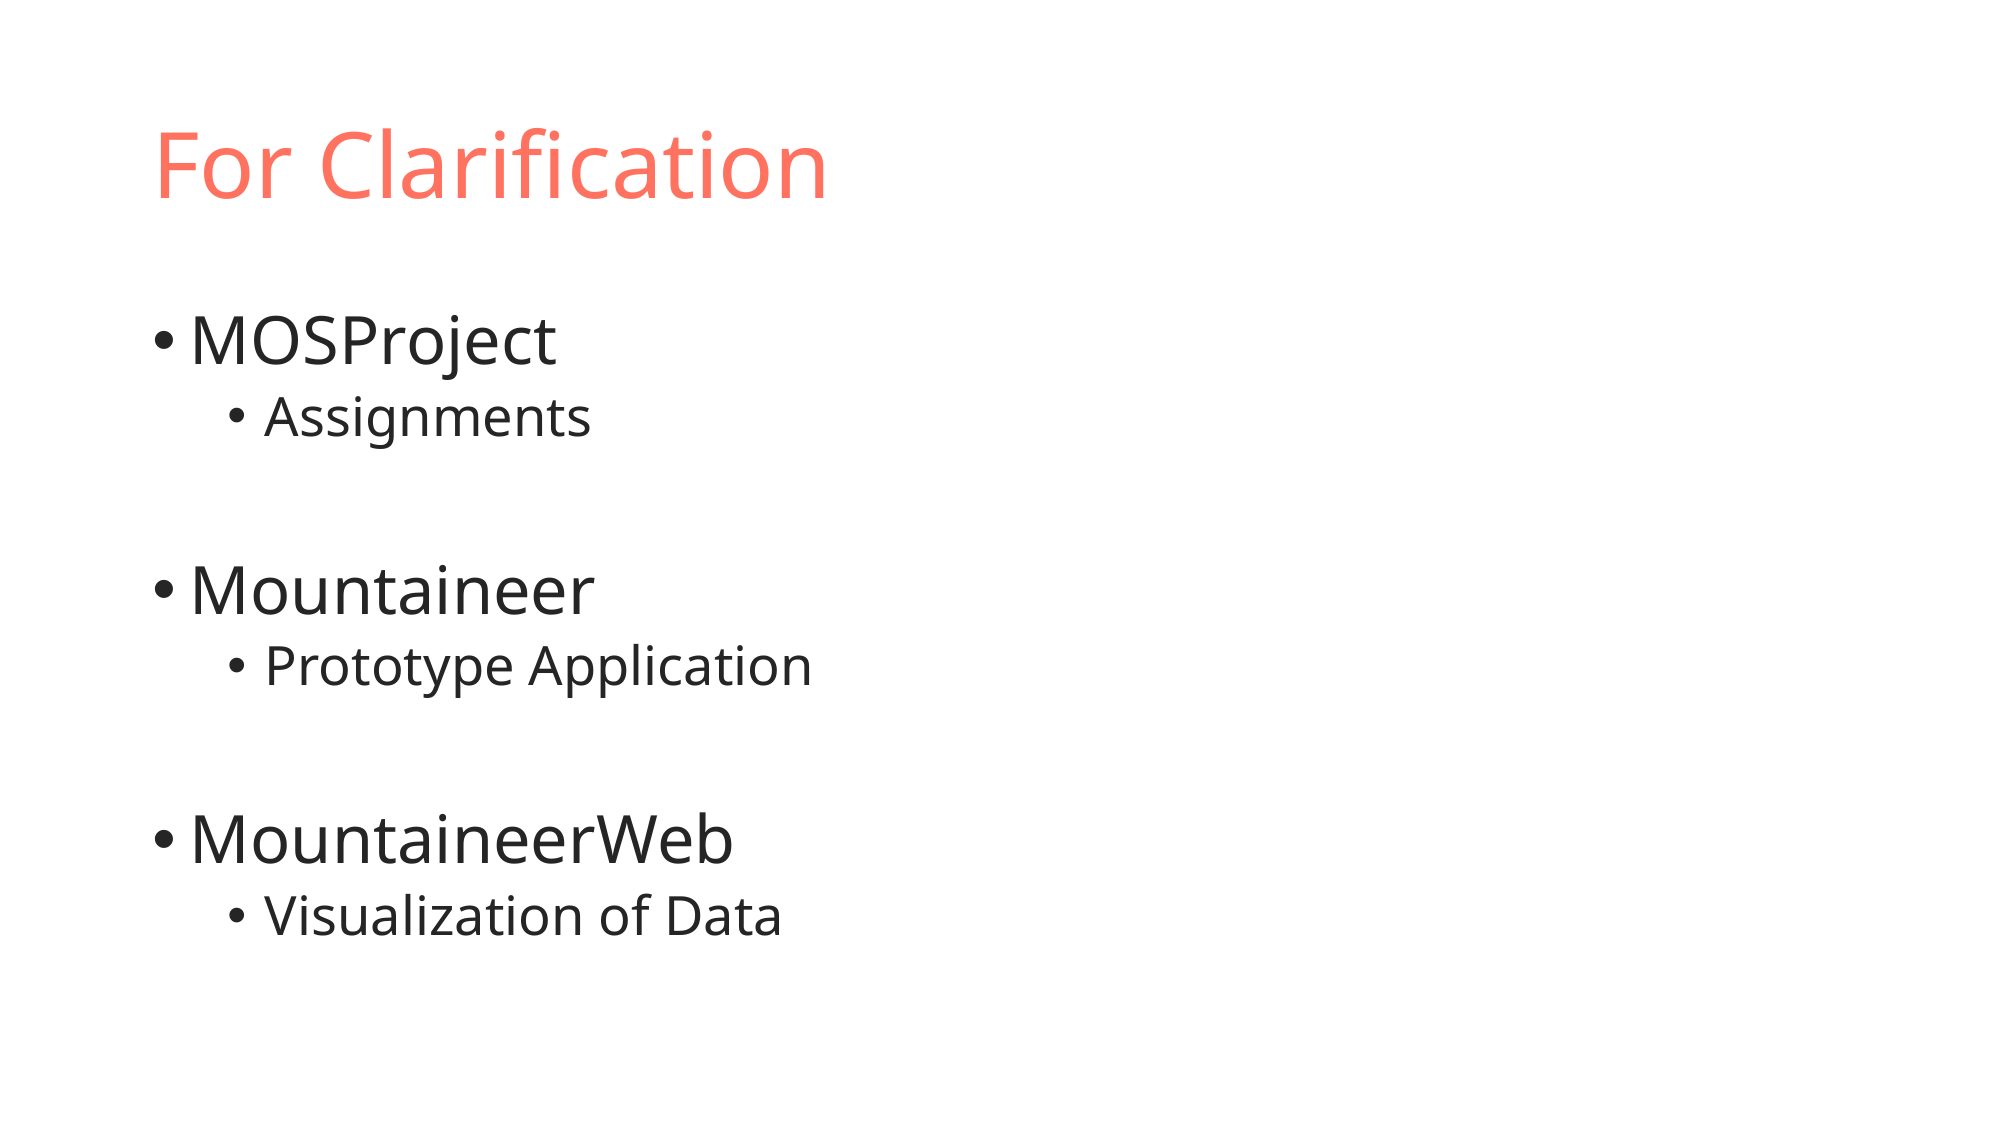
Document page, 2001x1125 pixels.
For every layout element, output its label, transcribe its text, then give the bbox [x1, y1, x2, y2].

title For Clarification [137, 59, 1863, 278]
list MOSProject Assignments Mountaineer Prototype Application MountaineerWeb Visualization of Data [137, 299, 1863, 1014]
